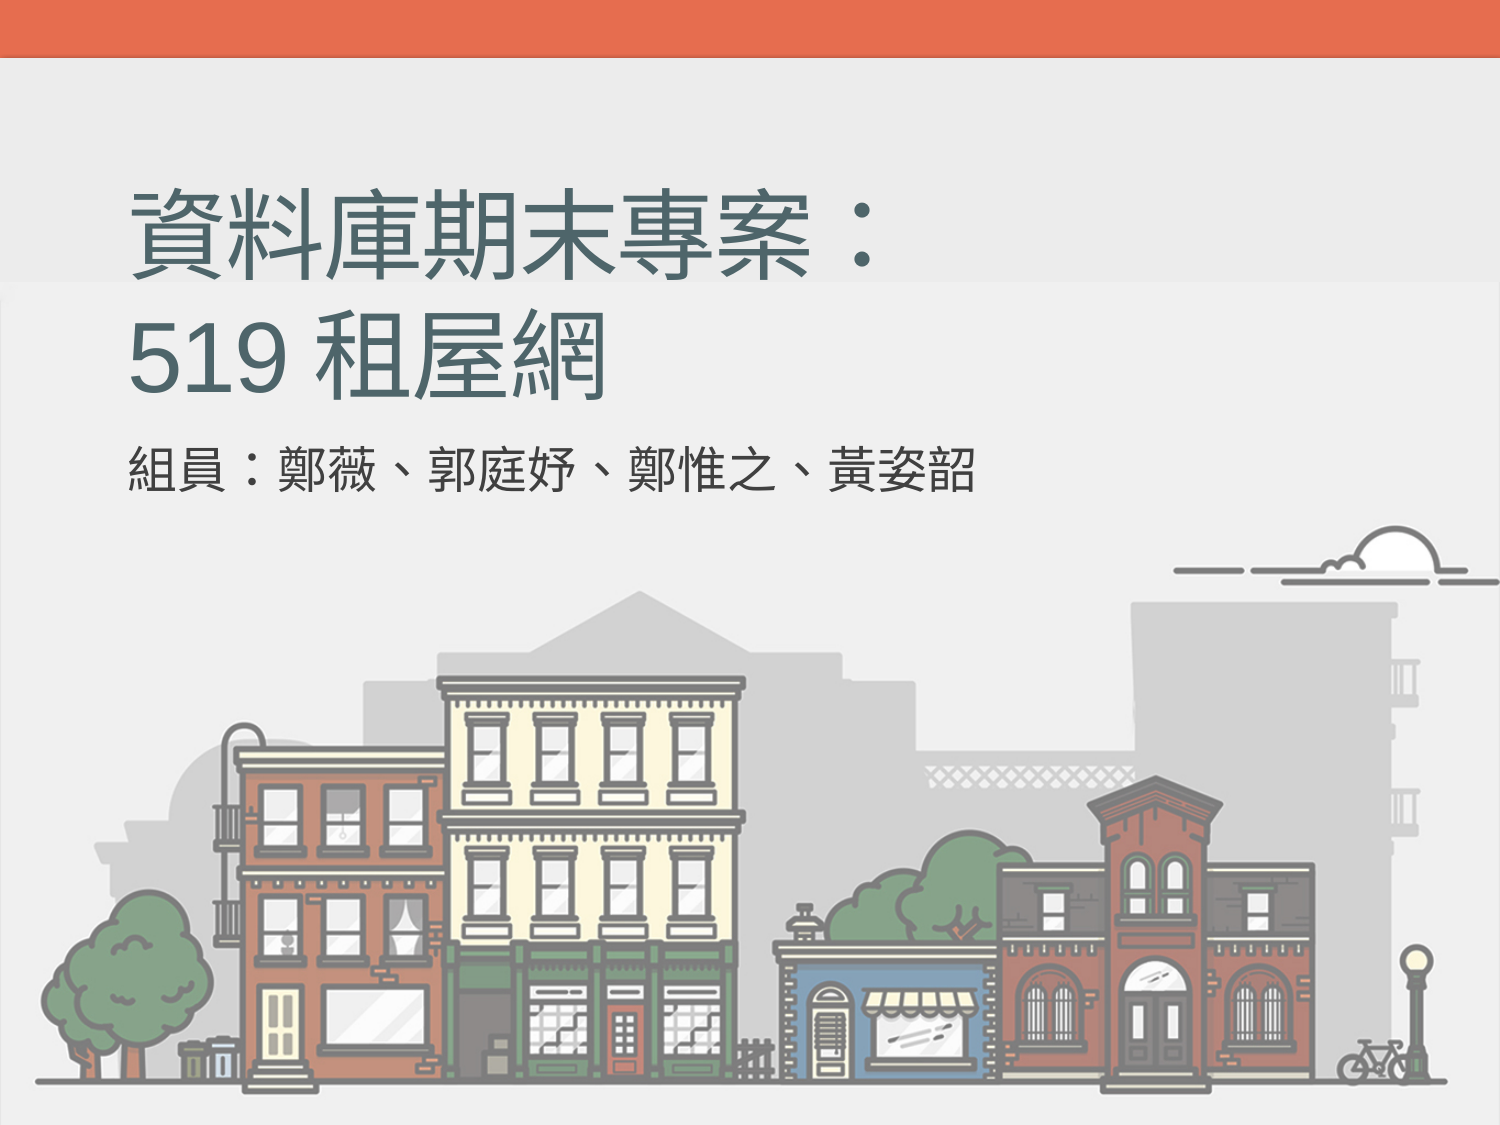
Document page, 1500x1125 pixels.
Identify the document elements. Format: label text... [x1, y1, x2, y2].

title 資料庫期末專案： 519租屋網 [112, 103, 1400, 279]
text_box [0, 57, 1500, 280]
picture [0, 281, 1500, 1125]
